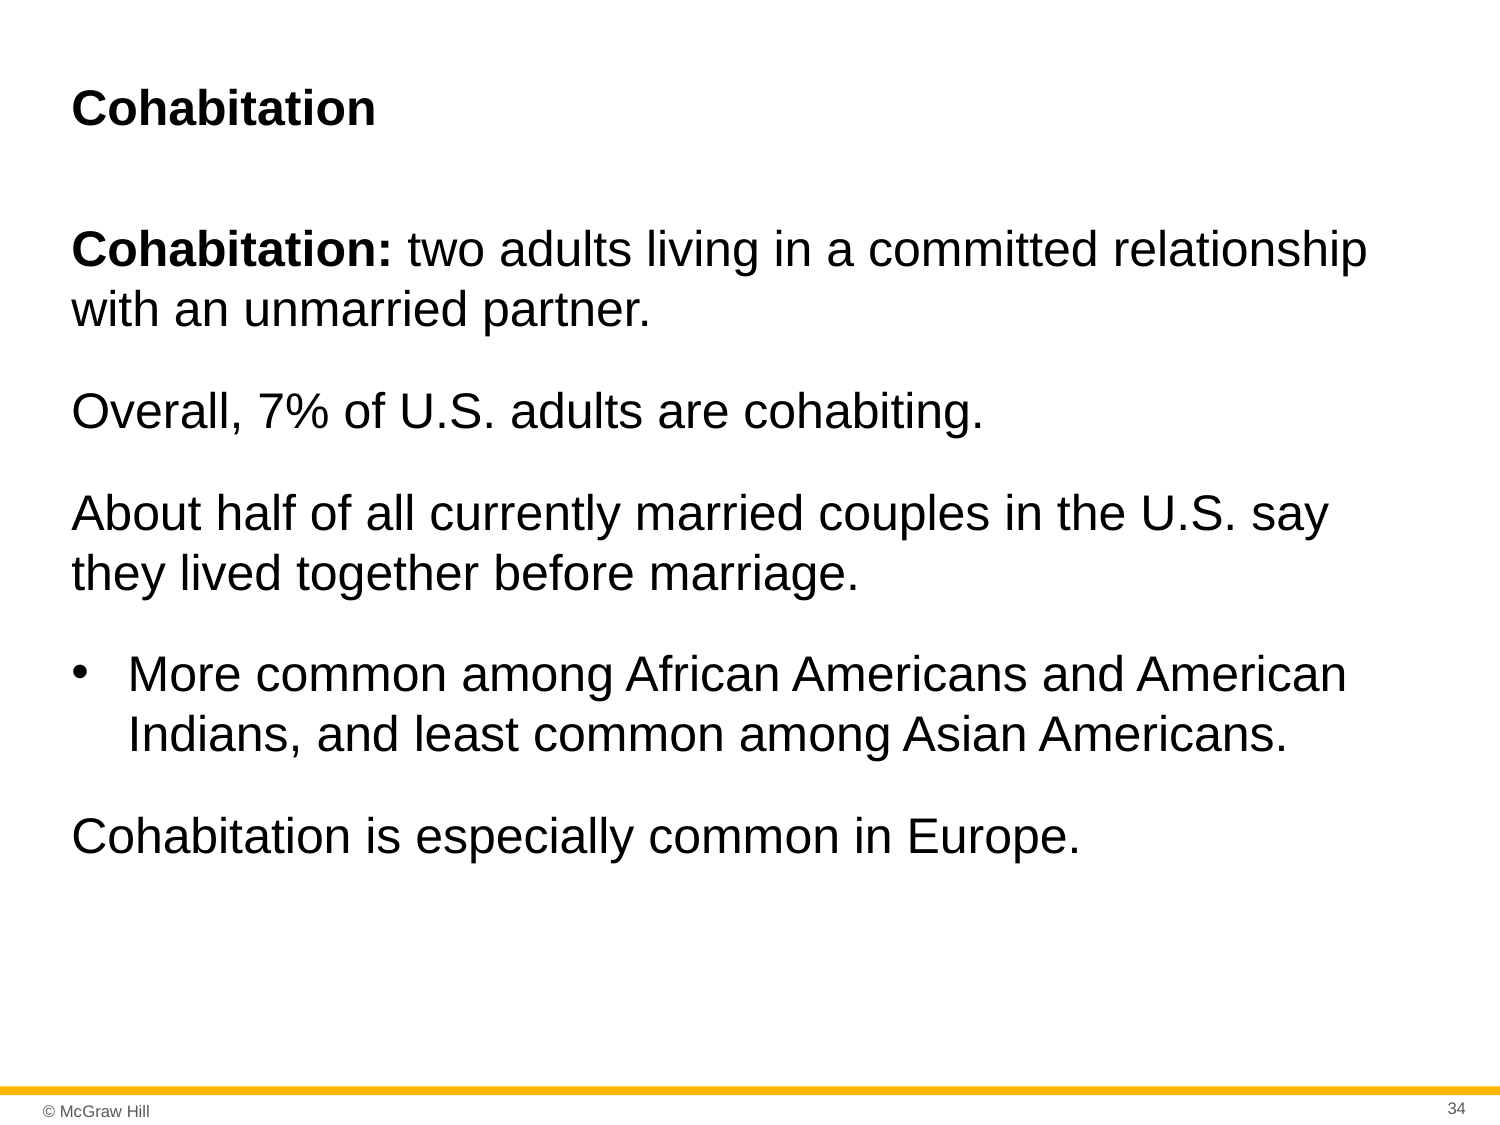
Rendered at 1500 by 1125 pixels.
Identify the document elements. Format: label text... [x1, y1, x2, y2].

title Cohabitation [56, 50, 1444, 162]
list Cohabitation: two adults living in a committed relationship with an unmarried partner. Overall, 7% of U.S. adults are cohabiting. About half of all currently married couples in the U.S. say they lived together before marriage. More common among African Americans and American Indians, and least common among Asian Americans. Cohabitation is especially common in Europe. [56, 209, 1444, 1050]
